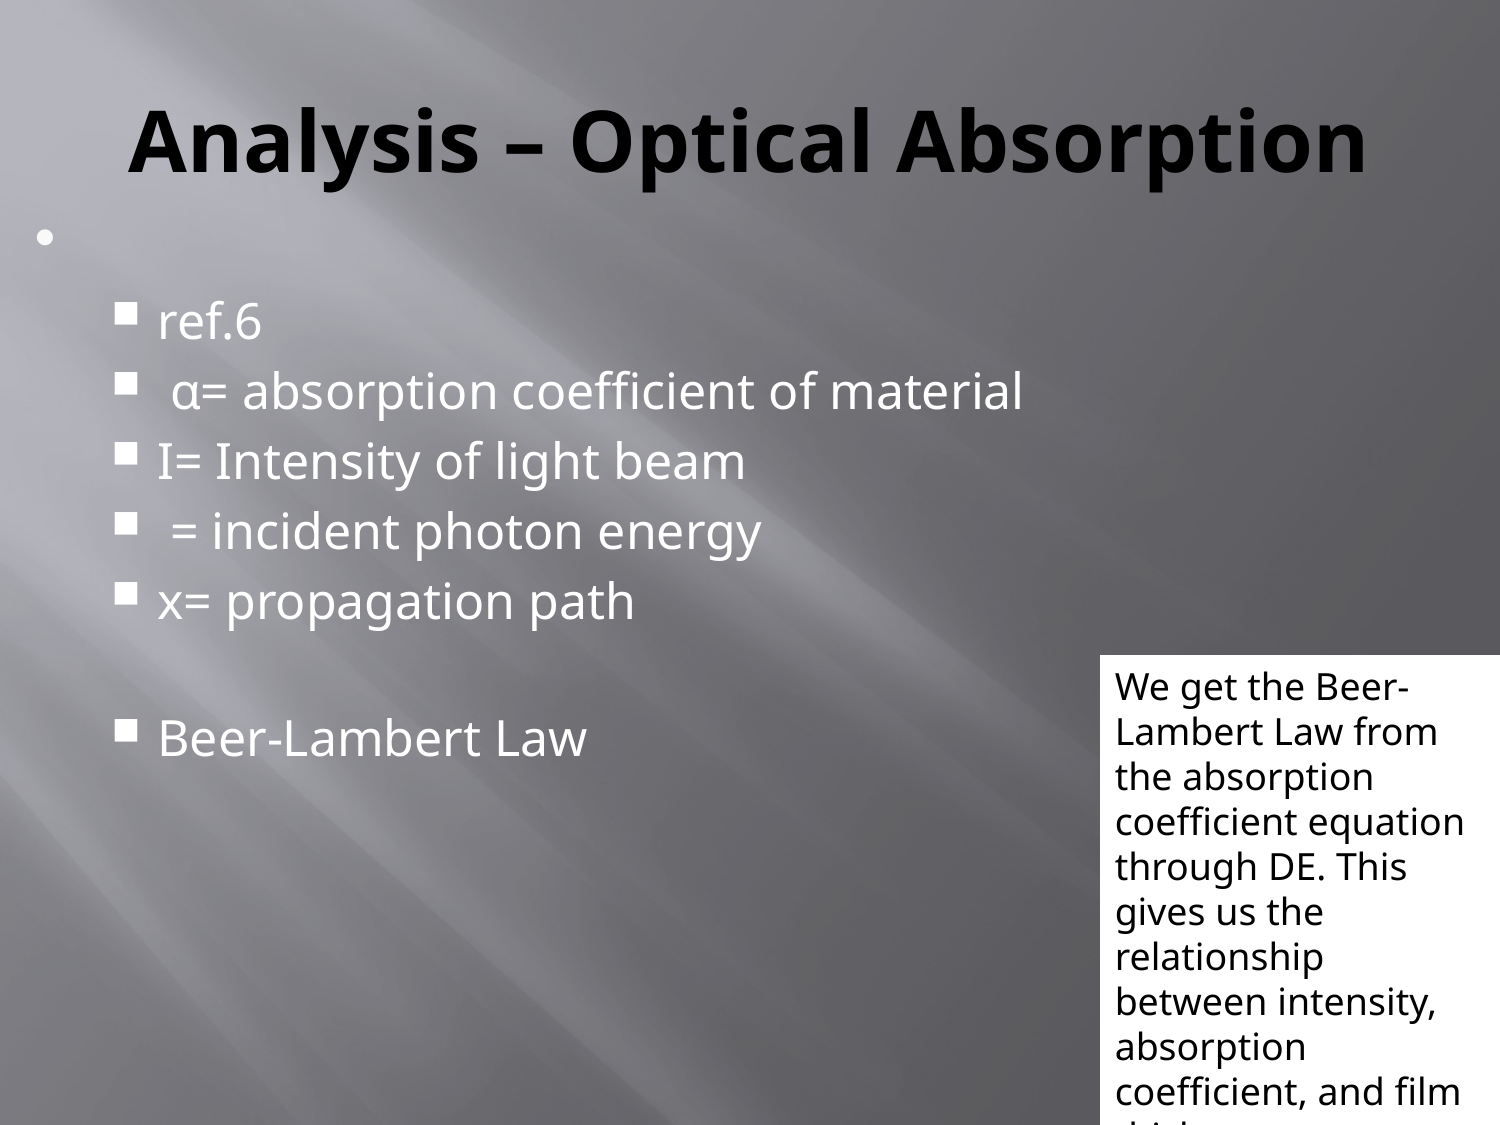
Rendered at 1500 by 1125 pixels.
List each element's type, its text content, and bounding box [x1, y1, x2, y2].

text_box We get the Beer-Lambert Law from the absorption coefficient equation through DE. This gives us the relationship between intensity, absorption coefficient, and film thickness. [1100, 655, 1500, 1125]
title Analysis – Optical Absorption [75, 45, 1425, 233]
